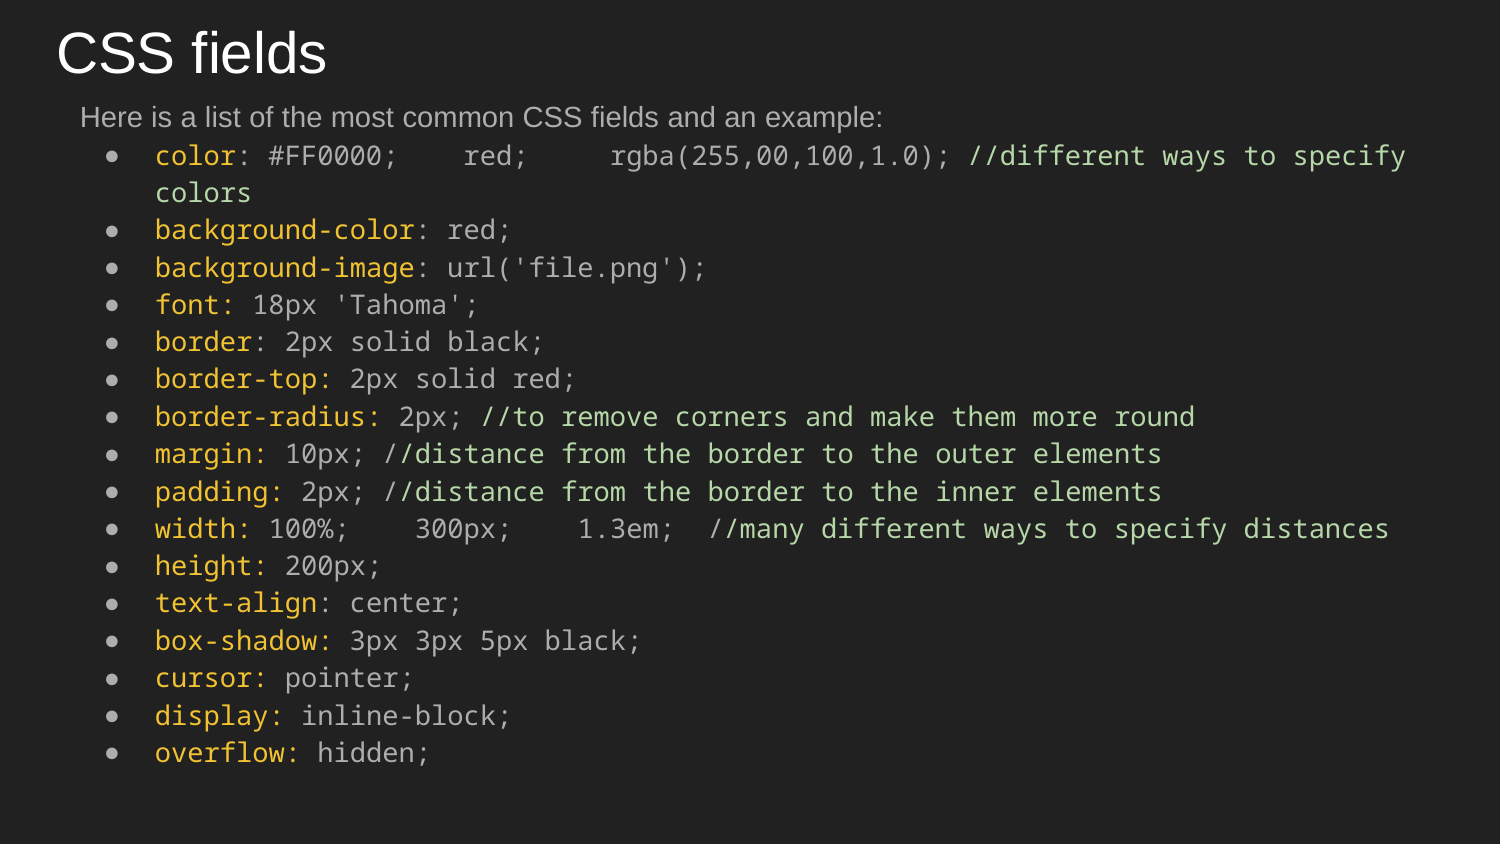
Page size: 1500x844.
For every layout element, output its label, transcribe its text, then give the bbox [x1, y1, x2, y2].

title CSS fields [40, 0, 1439, 94]
list Here is a list of the most common CSS fields and an example: color: #FF0000; red; rgba(255,00,100,1.0); //different ways to specify colors background-color: red; background-image: url('file.png'); font: 18px 'Tahoma'; border: 2px solid black; border-top: 2px solid red; border-radius: 2px; //to remove corners and make them more round margin: 10px; //distance from the border to the outer elements padding: 2px; //distance from the border to the inner elements width: 100%; 300px; 1.3em; //many different ways to specify distances height: 200px; text-align: center; box-shadow: 3px 3px 5px black; cursor: pointer; display: inline-block; overflow: hidden; [64, 78, 1463, 807]
